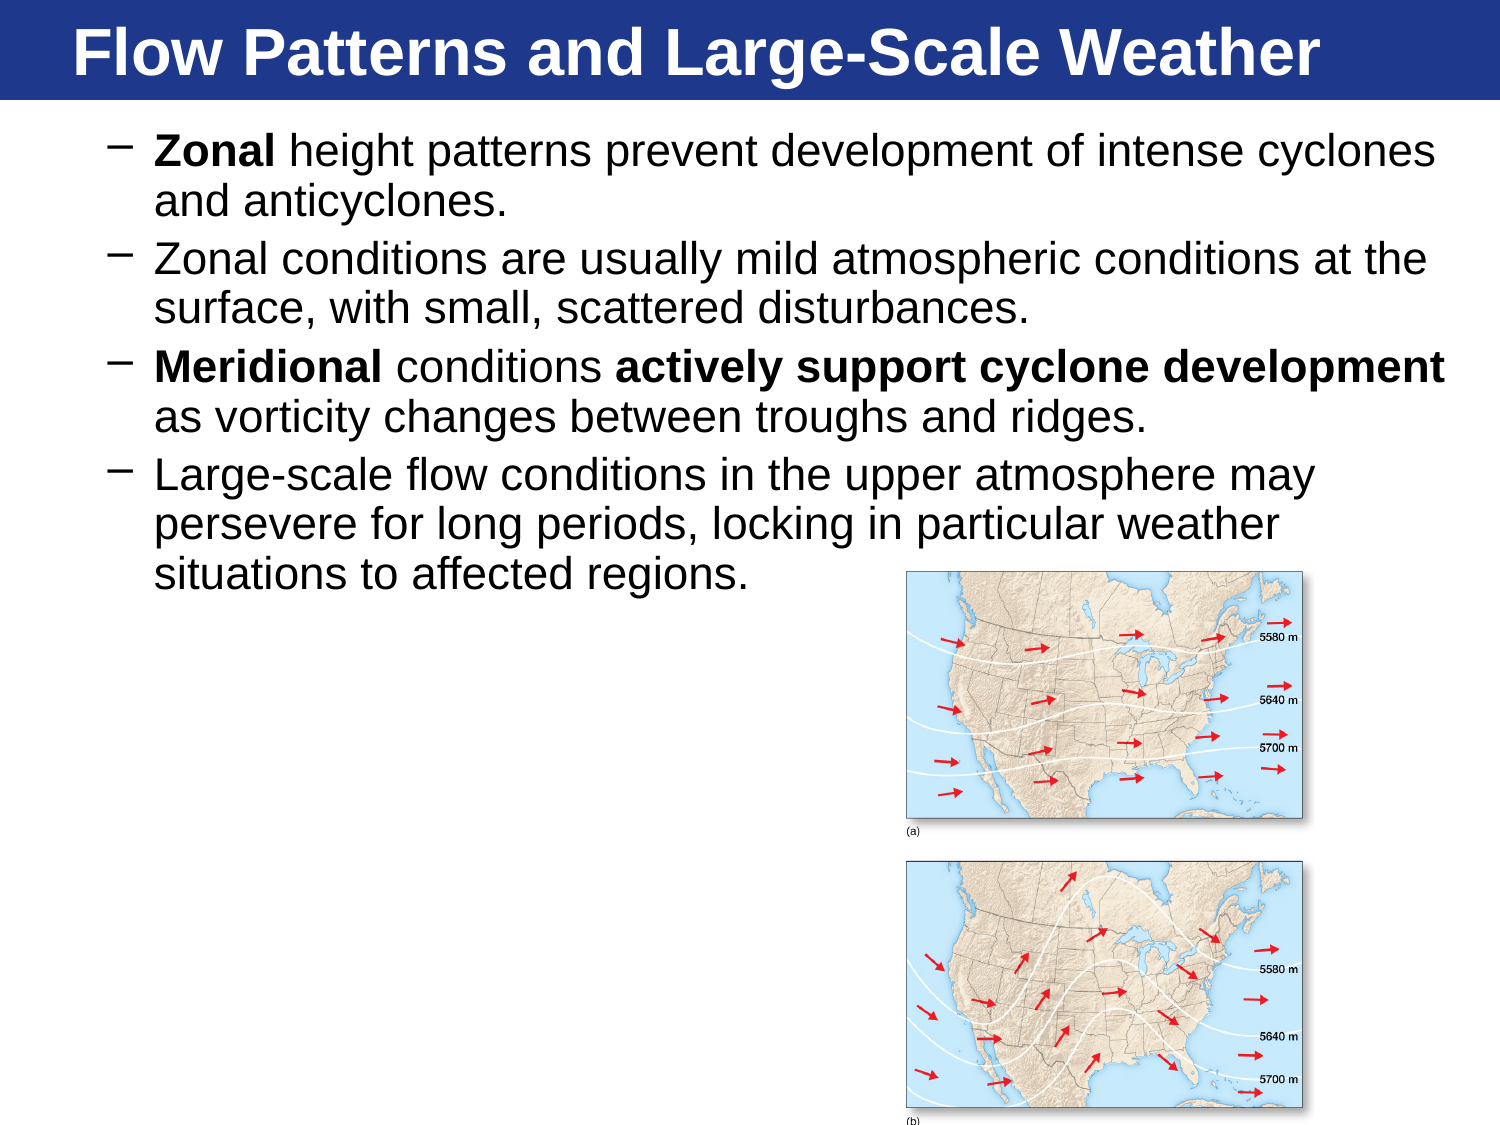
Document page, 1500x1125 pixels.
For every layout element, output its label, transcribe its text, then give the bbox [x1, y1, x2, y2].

picture [903, 568, 1318, 1125]
title Flow Patterns and Large-Scale Weather [0, 1, 1498, 97]
list Zonal height patterns prevent development of intense cyclones and anticyclones. Zonal conditions are usually mild atmospheric conditions at the surface, with small, scattered disturbances. Meridional conditions actively support cyclone development as vorticity changes between troughs and ridges. Large-scale flow conditions in the upper atmosphere may persevere for long periods, locking in particular weather situations to affected regions. [17, 119, 1498, 736]
